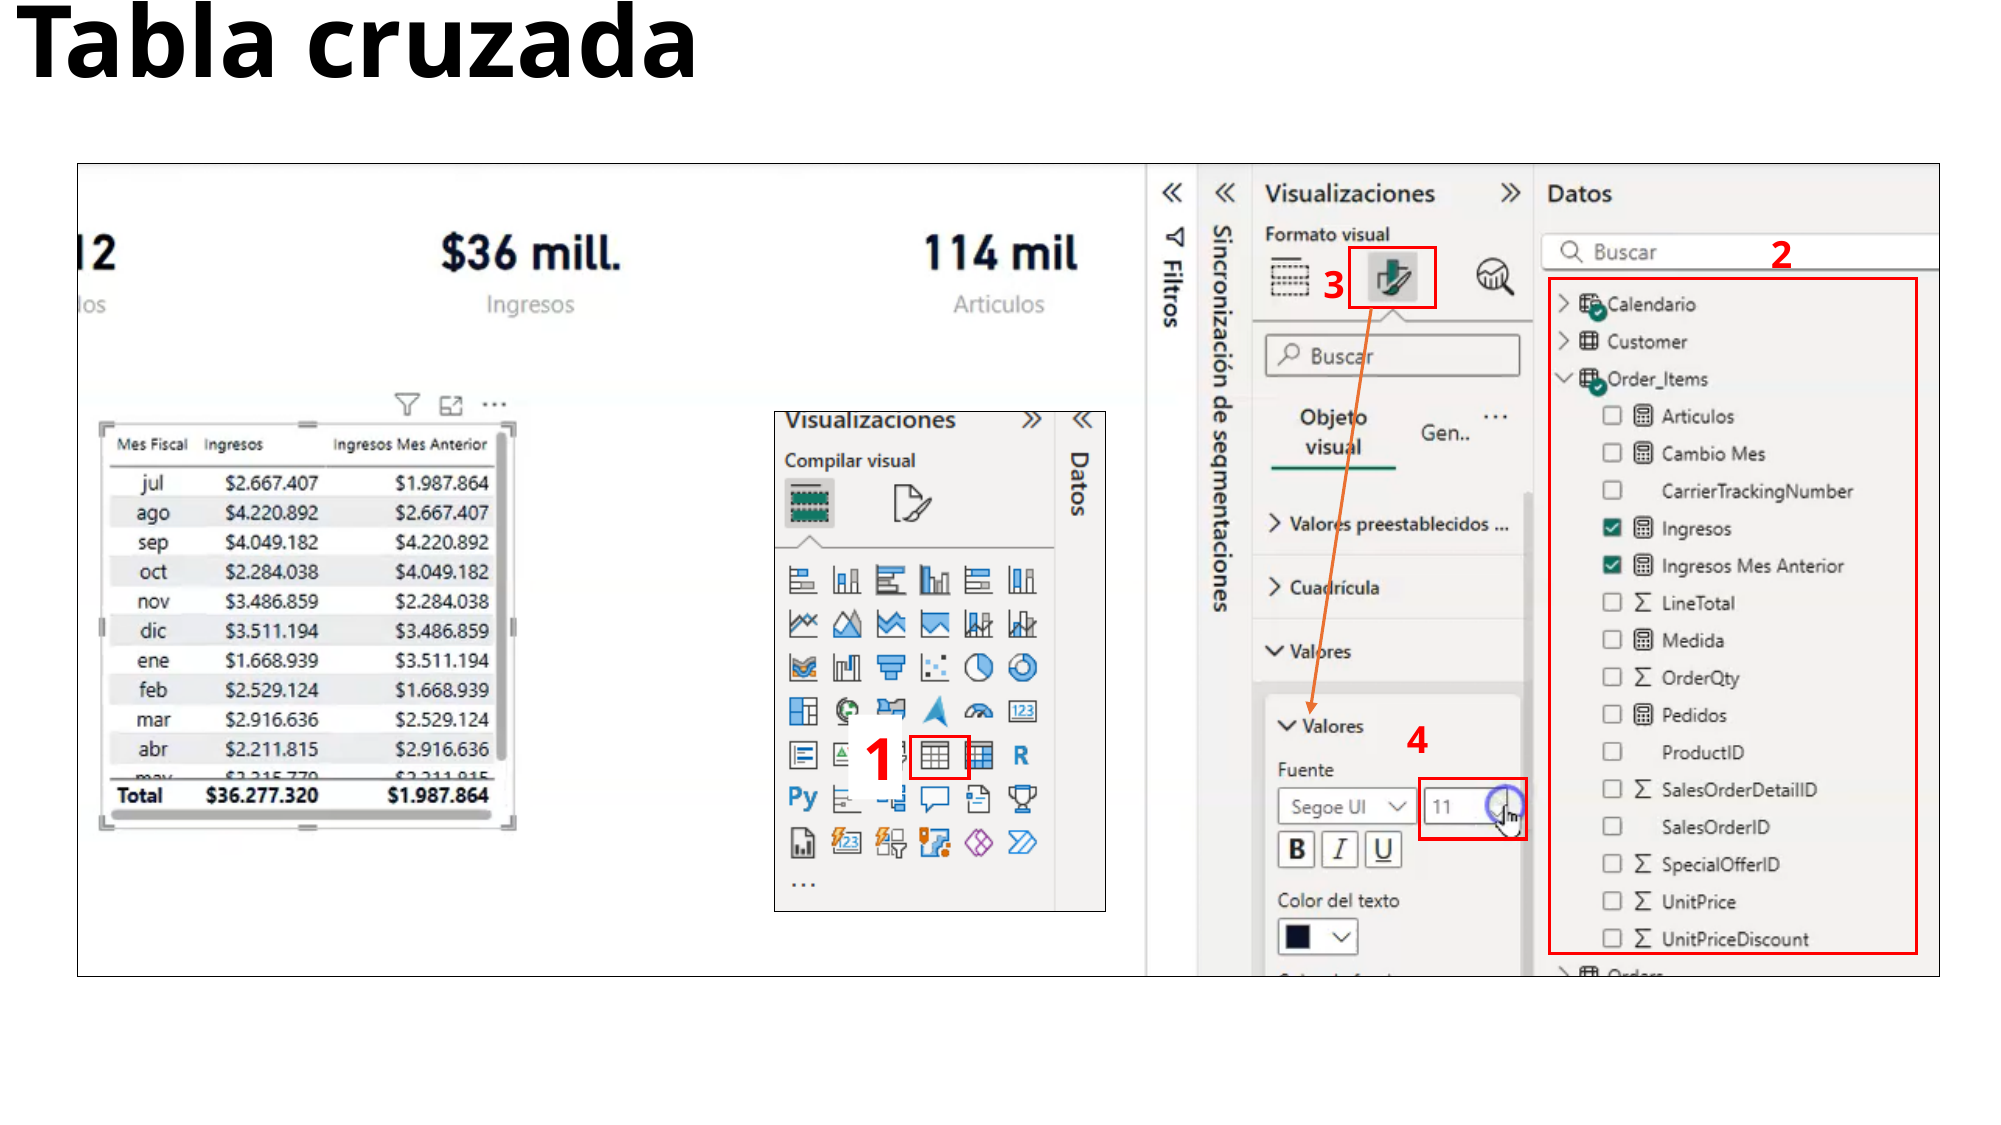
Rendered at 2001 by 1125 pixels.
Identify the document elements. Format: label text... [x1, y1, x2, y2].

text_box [1309, 307, 1372, 716]
title Tabla cruzada [0, 0, 1463, 108]
picture [76, 162, 1941, 978]
